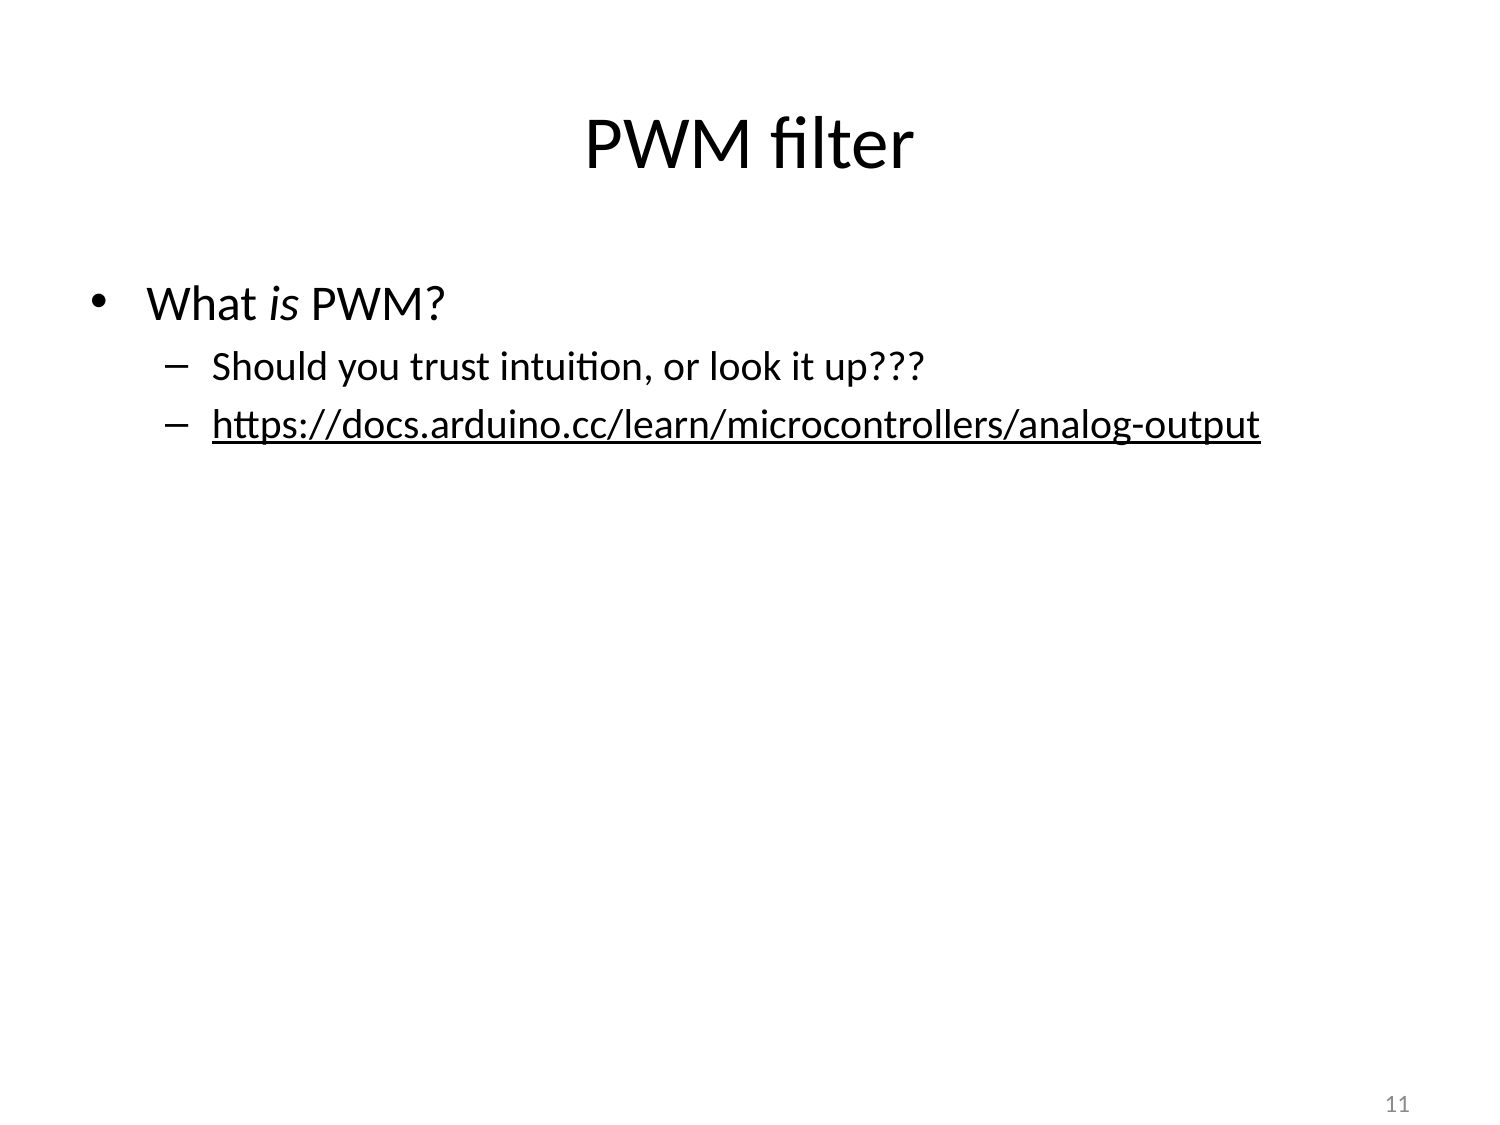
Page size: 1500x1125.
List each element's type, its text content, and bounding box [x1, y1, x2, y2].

list What is PWM? Should you trust intuition, or look it up??? https://docs.arduino.cc/learn/microcontrollers/analog-output [75, 262, 1425, 1005]
title PWM filter [75, 45, 1425, 233]
slide_number 11 [1074, 1072, 1425, 1125]
